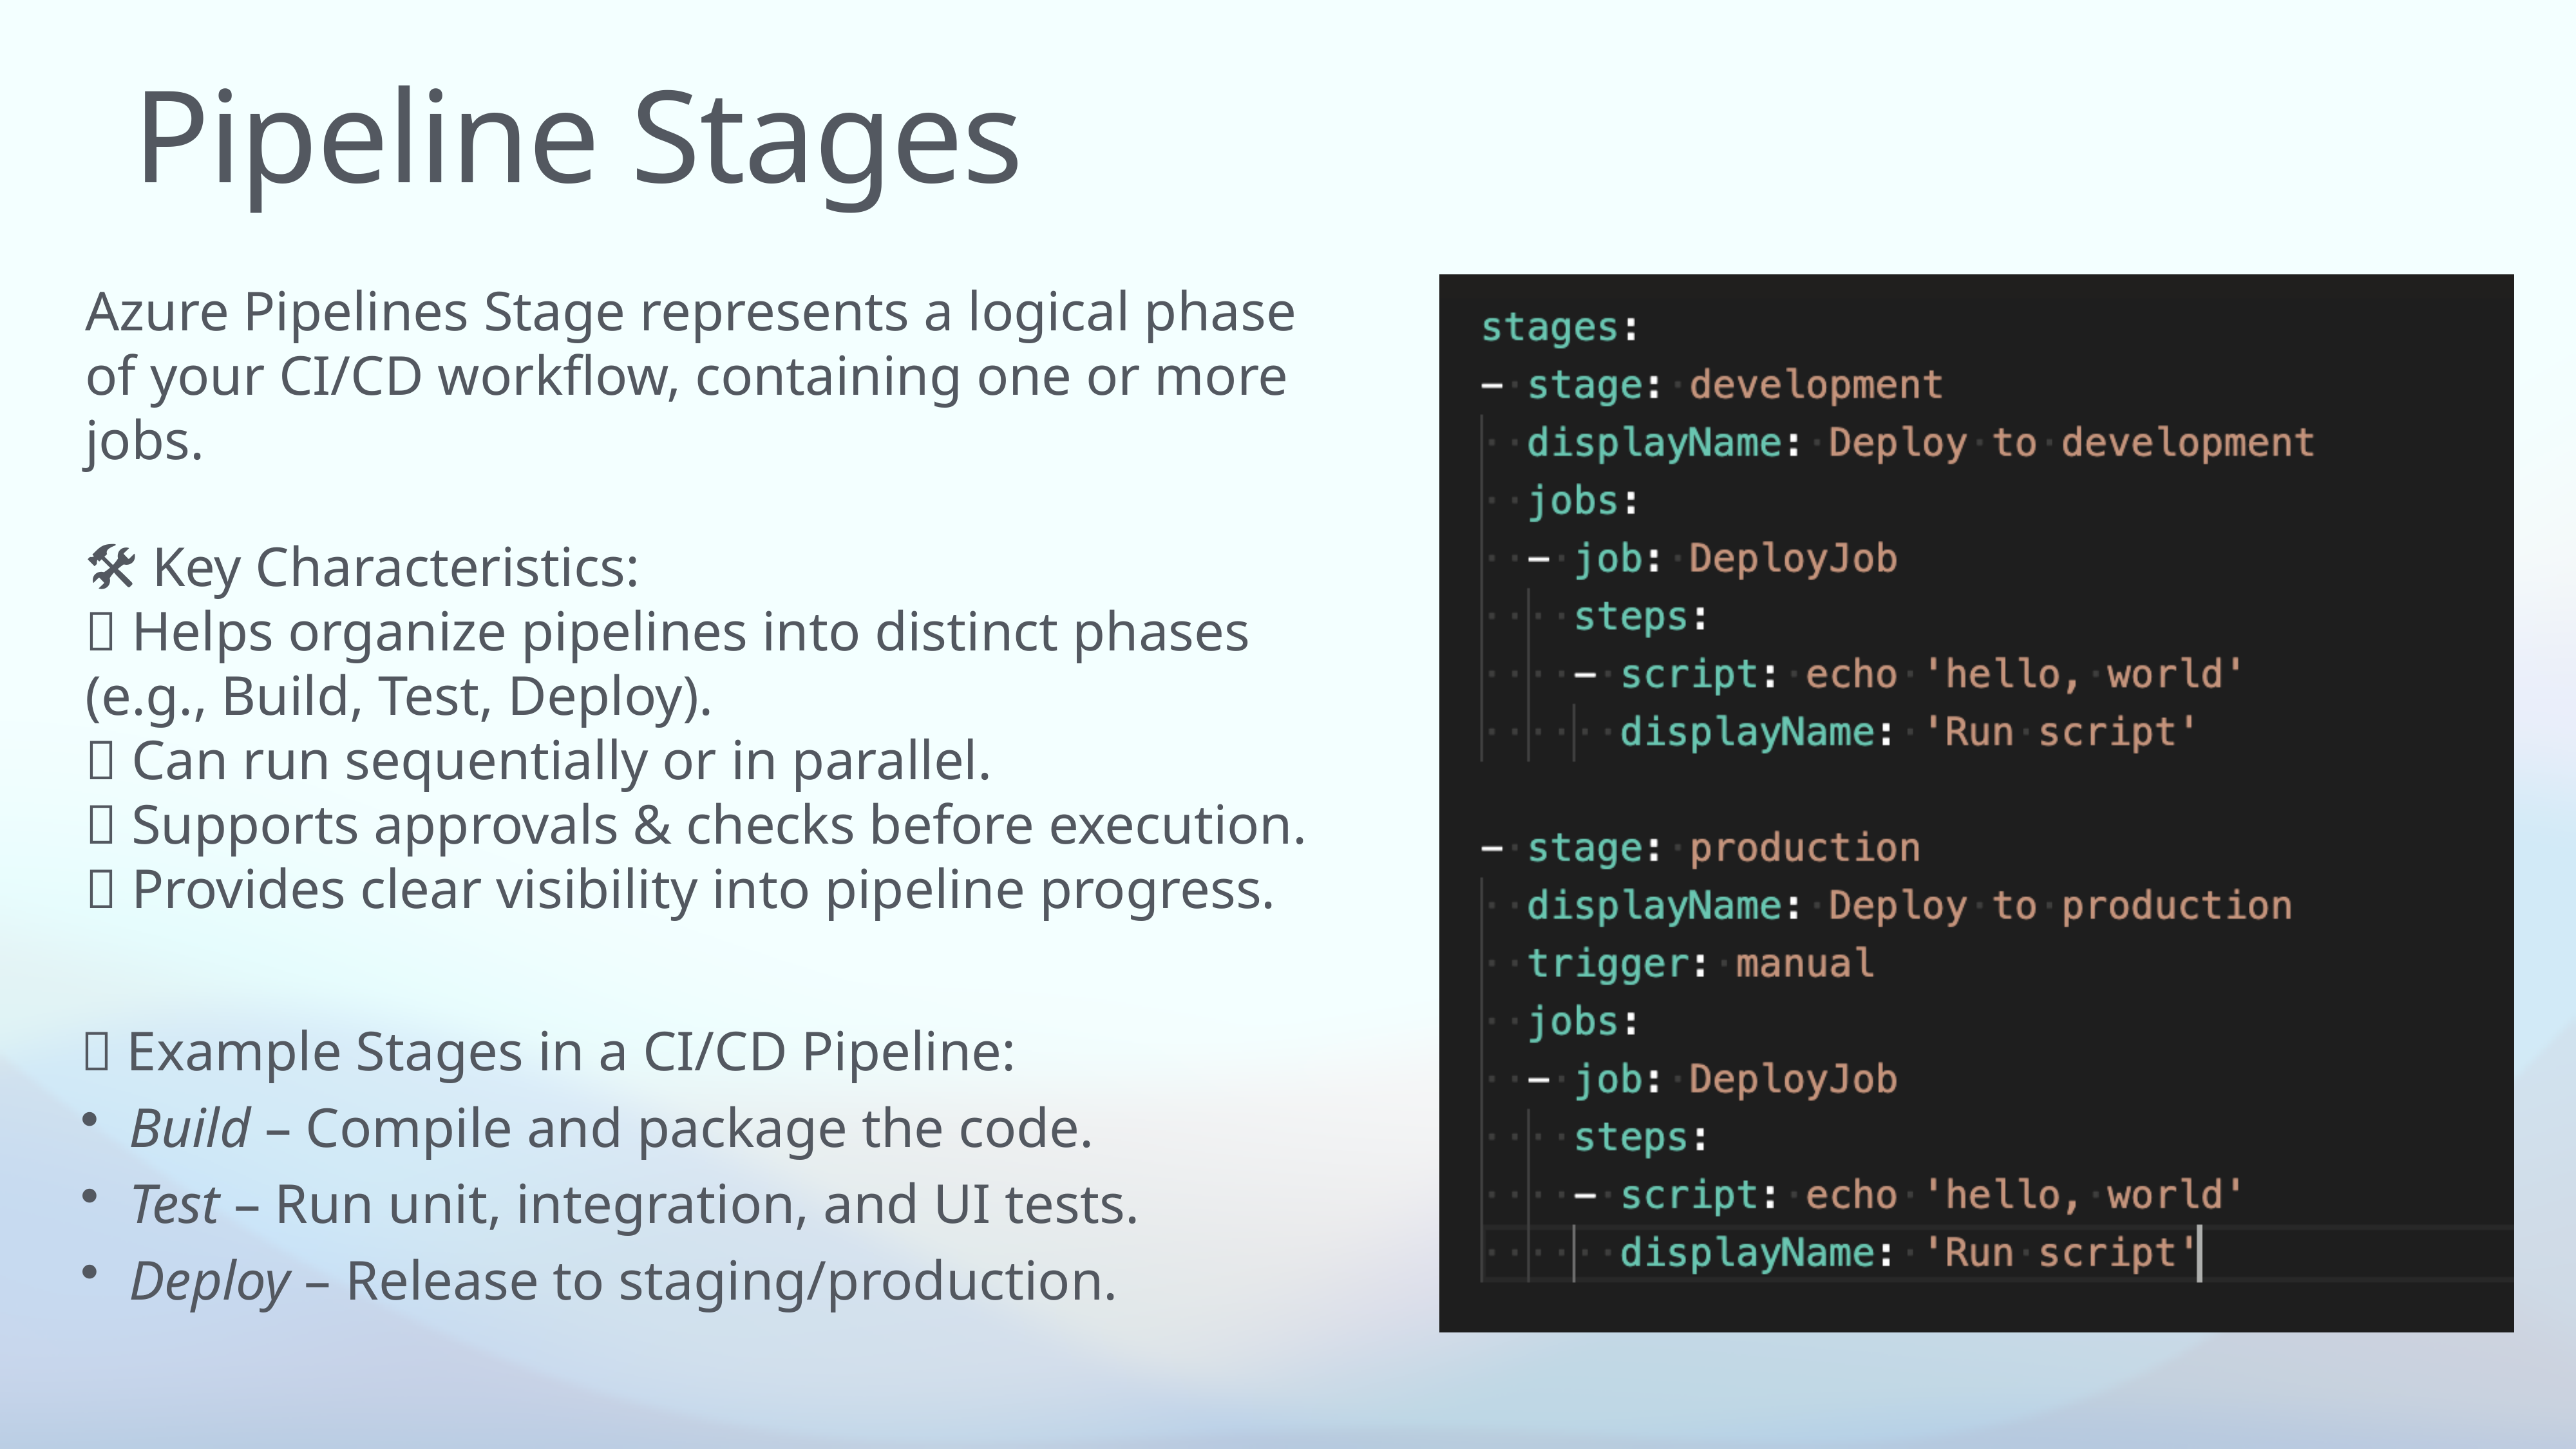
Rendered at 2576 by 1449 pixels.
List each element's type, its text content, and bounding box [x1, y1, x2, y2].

text_box Azure Pipelines Stage represents a logical phase of your CI/CD workflow, containing one or more jobs. 🛠️ Key Characteristics: ✅ Helps organize pipelines into distinct phases (e.g., Build, Test, Deploy). ✅ Can run sequentially or in parallel. ✅ Supports approvals & checks before execution. ✅ Provides clear visibility into pipeline progress. [80, 271, 1362, 925]
title Pipeline Stages [127, 66, 2449, 246]
text_box 🚀 Example Stages in a CI/CD Pipeline: Build – Compile and package the code. Test – Run unit, integration, and UI tests. Deploy – Release to staging/production. [75, 1011, 1146, 1316]
picture [0, 0, 2576, 1449]
